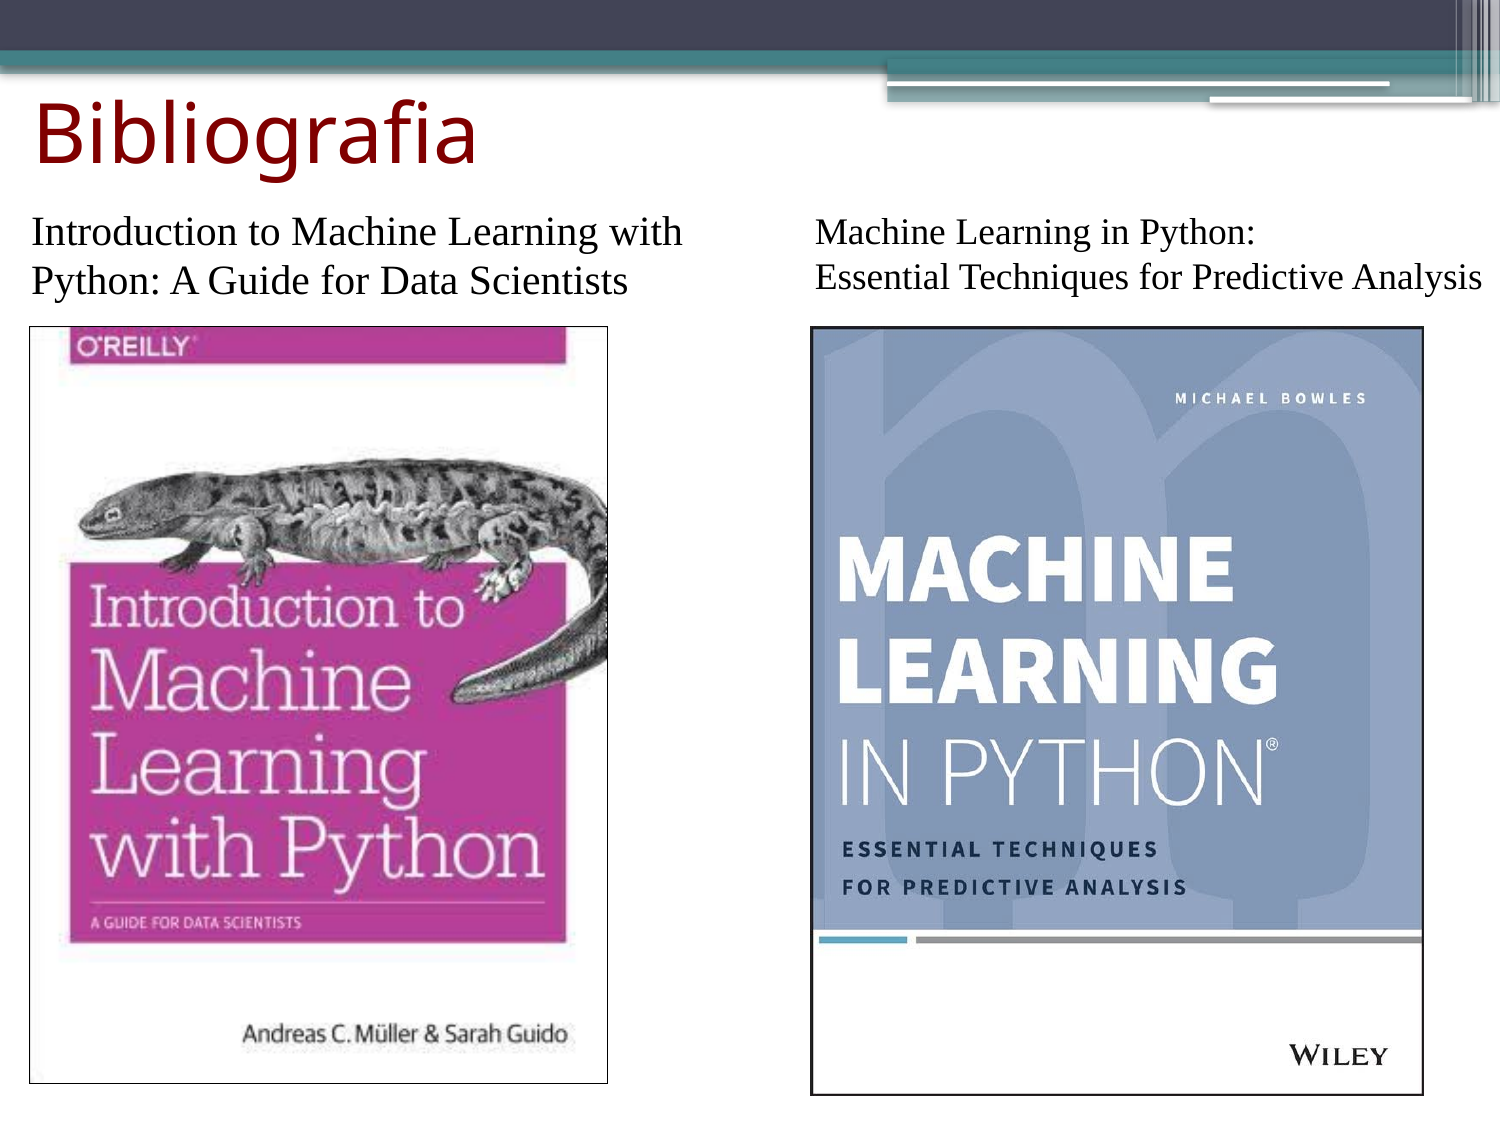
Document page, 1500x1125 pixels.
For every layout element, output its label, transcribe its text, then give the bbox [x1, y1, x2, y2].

title Bibliografia [17, 42, 1368, 219]
picture [809, 326, 1424, 1096]
text_box Introduction to Machine Learning with Python: A Guide for Data Scientists [16, 195, 767, 311]
text_box Machine Learning in Python: Essential Techniques for Predictive Analysis [800, 199, 1499, 305]
picture [29, 325, 608, 1084]
